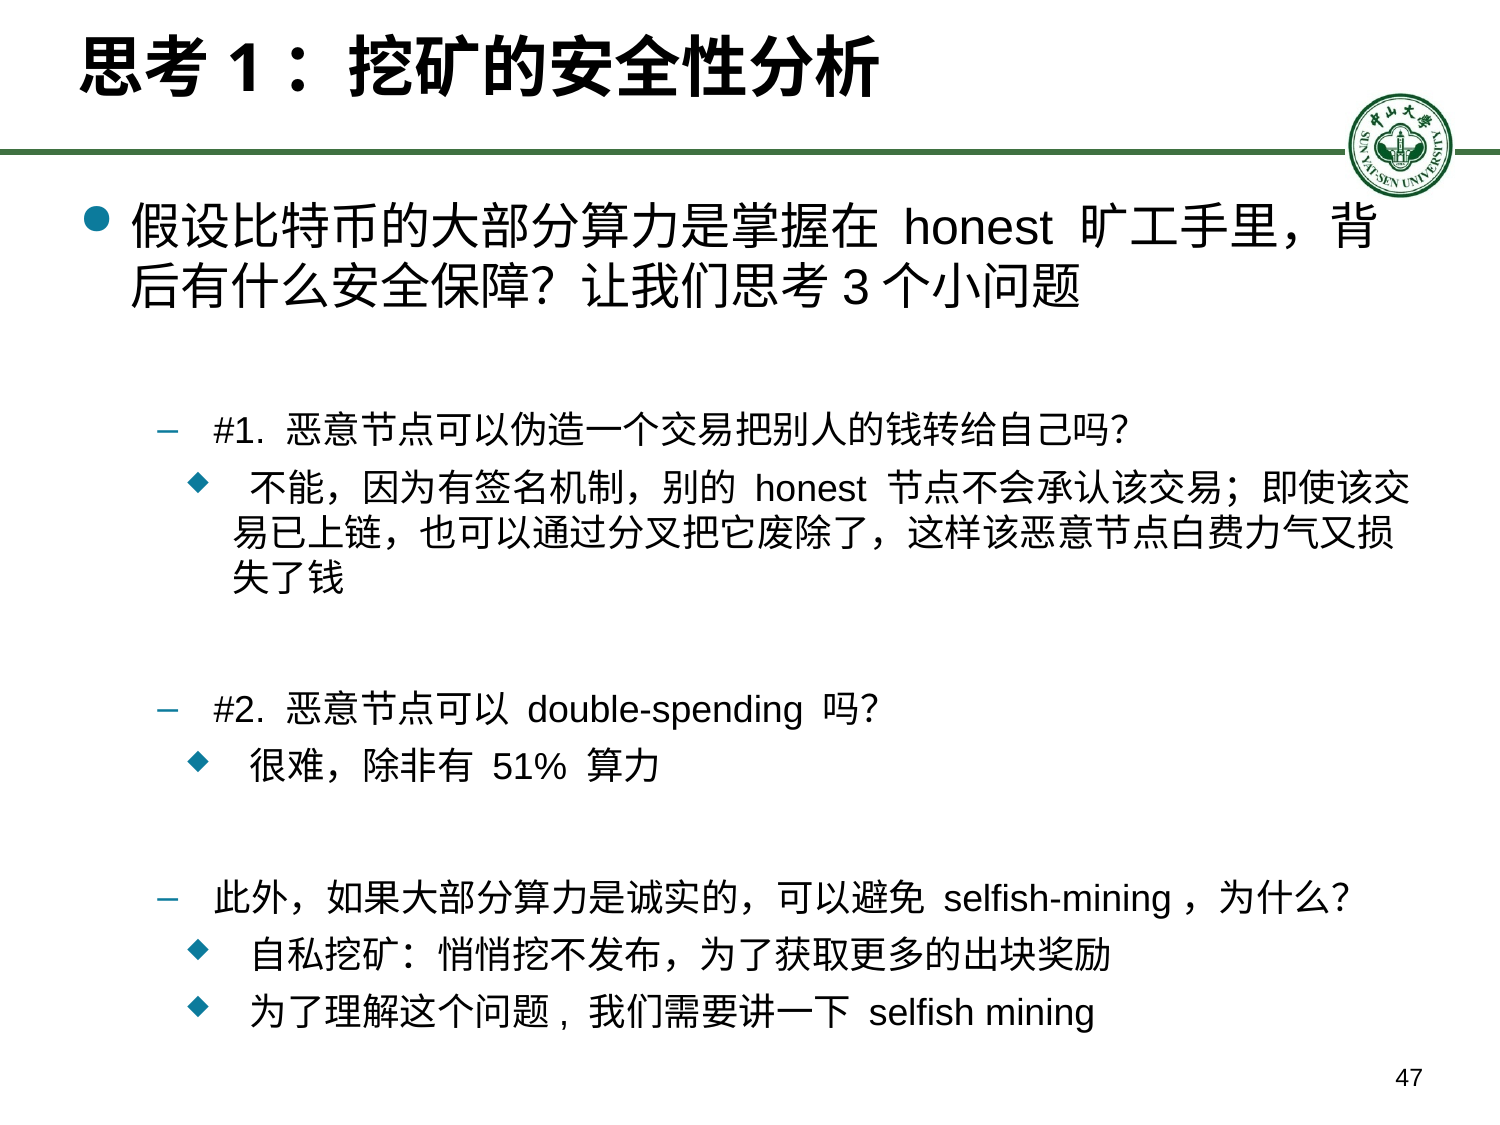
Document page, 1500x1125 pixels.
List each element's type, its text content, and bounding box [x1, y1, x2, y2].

picture [1345, 90, 1455, 200]
list 假设比特币的大部分算力是掌握在 honest 旷工手里，背后有什么安全保障？让我们思考3个小问题 #1. 恶意节点可以伪造一个交易把别人的钱转给自己吗？ 不能，因为有签名机制，别的 honest 节点不会承认该交易；即使该交易已上链，也可以通过分叉把它废除了，这样该恶意节点白费力气又损失了钱 #2. 恶意节点可以 double-spending 吗？ 很难，除非有 51% 算力 此外，如果大部分算力是诚实的，可以避免 selfish-mining，为什么？ 自私挖矿：悄悄挖不发布，为了获取更多的出块奖励 为了理解这个问题, 我们需要讲一下 selfish mining [67, 187, 1432, 1038]
title 思考1：挖矿的安全性分析 [62, 24, 1421, 113]
